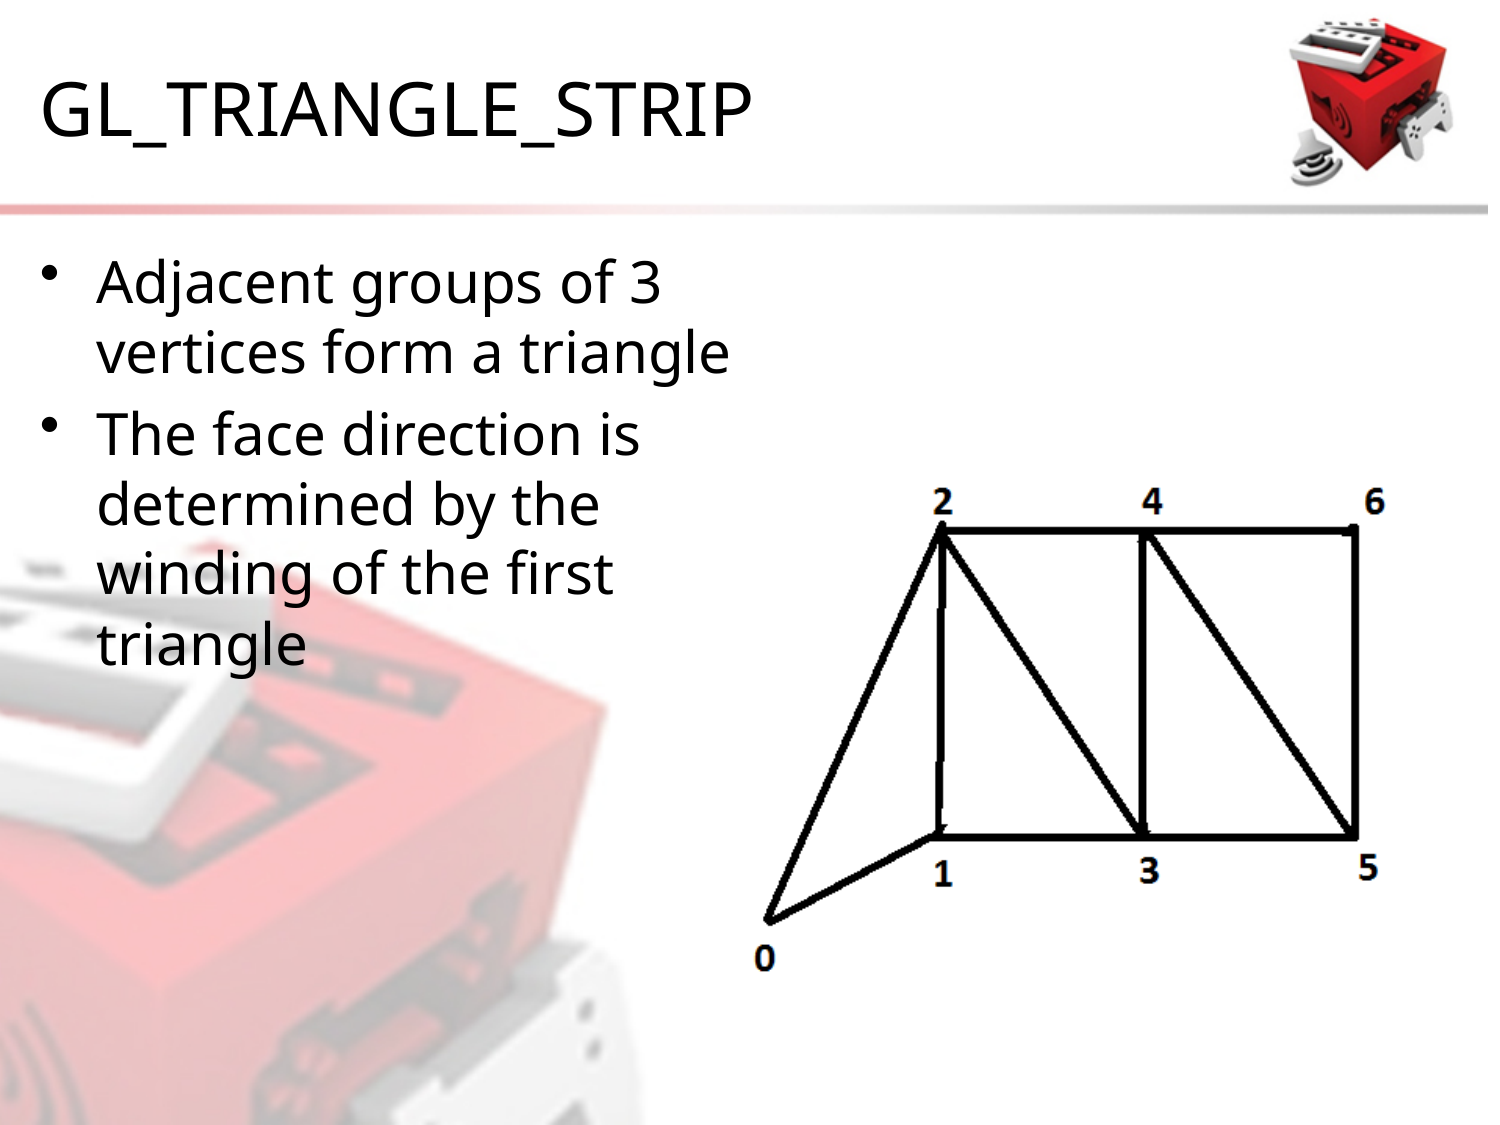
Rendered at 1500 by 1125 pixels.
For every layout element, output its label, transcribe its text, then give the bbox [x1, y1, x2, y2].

picture [0, 1, 1488, 1125]
list Adjacent groups of 3 vertices form a triangle The face direction is determined by the winding of the first triangle [24, 237, 762, 1000]
title GL_TRIANGLE_STRIP [24, 12, 1275, 200]
